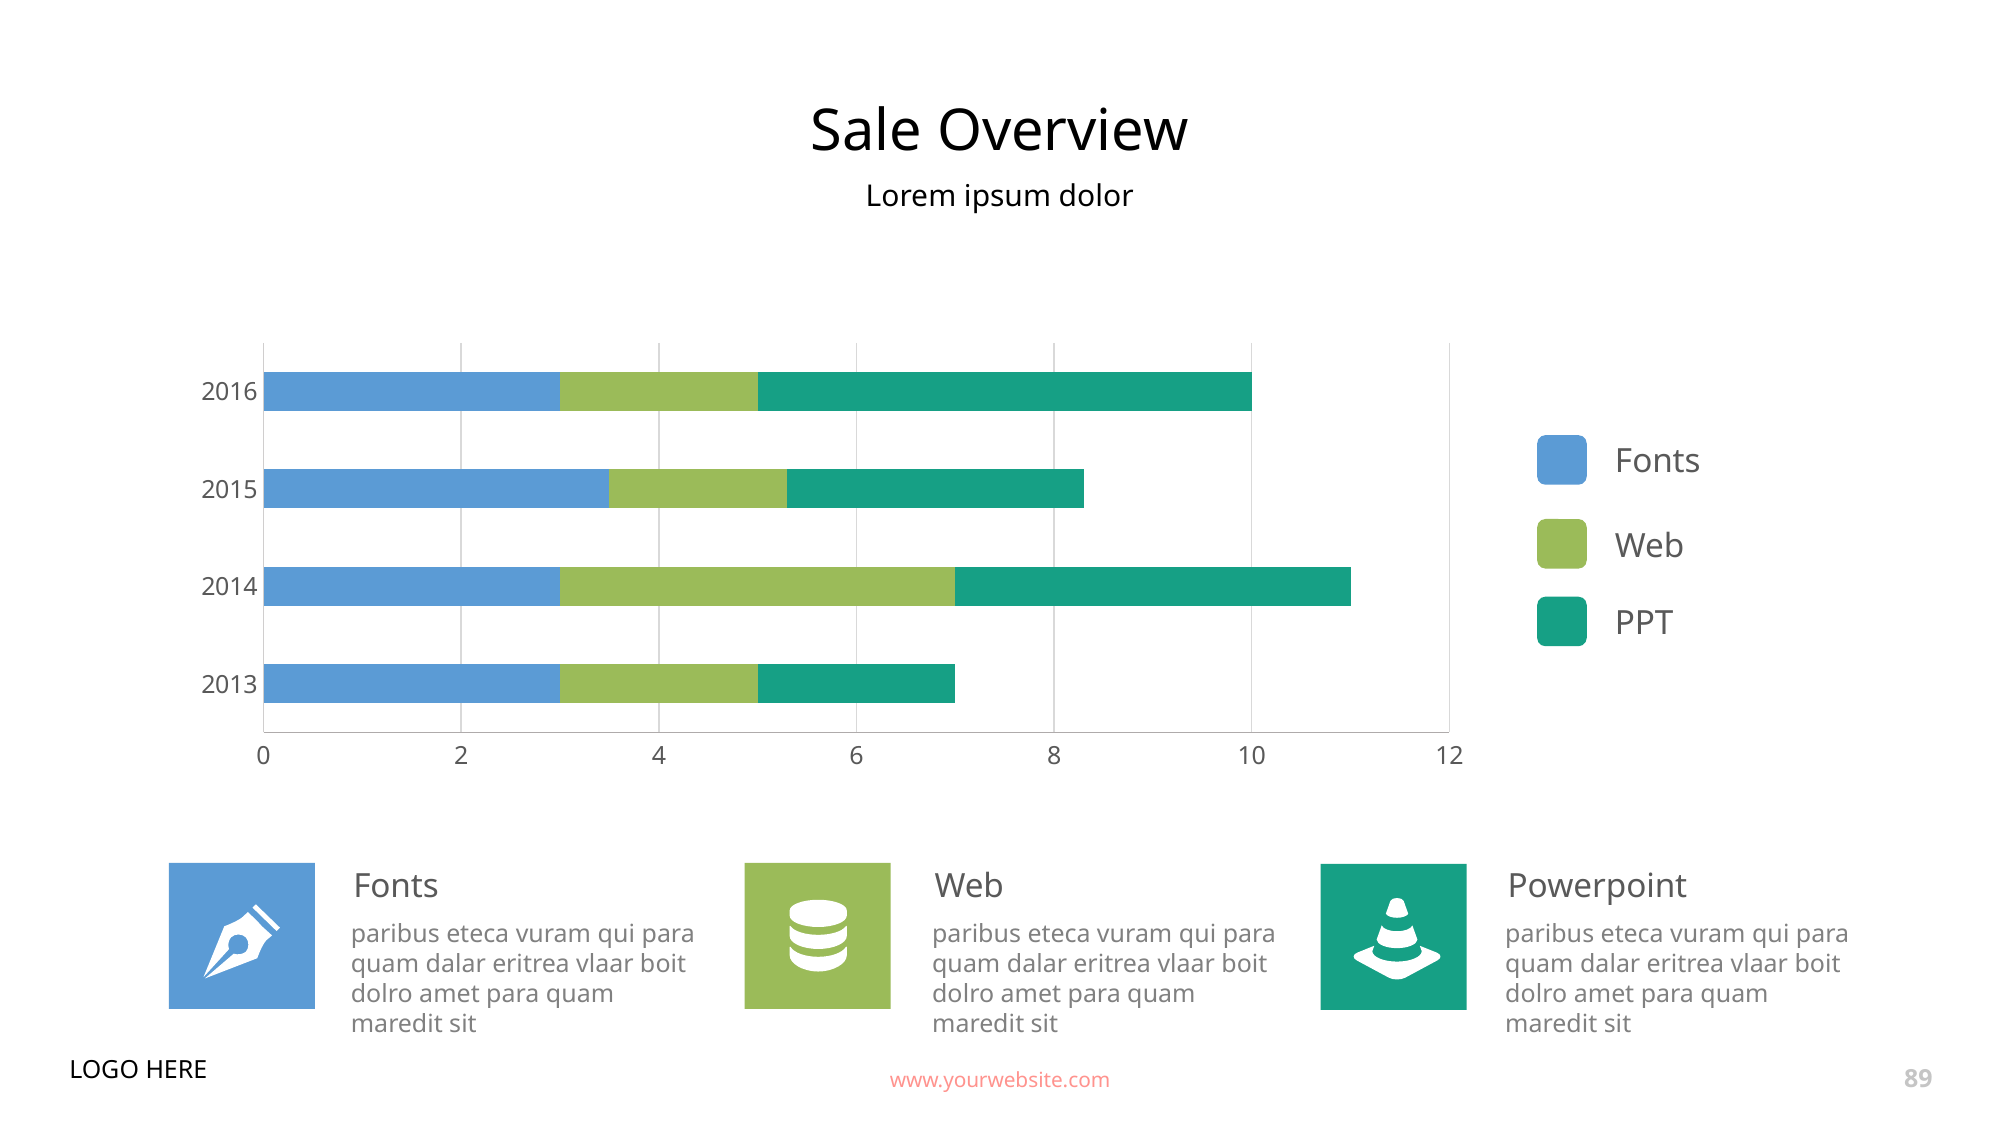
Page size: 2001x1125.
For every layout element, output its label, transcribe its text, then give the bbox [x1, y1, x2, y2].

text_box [1537, 435, 1835, 647]
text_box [744, 862, 891, 1009]
subtitle Lorem ipsum dolor [137, 173, 1863, 221]
chart [174, 333, 1490, 782]
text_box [919, 862, 1283, 1040]
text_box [1320, 863, 1467, 1010]
footer www.yourwebsite.com [680, 1049, 1338, 1110]
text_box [168, 862, 315, 1009]
text_box LOGO HERE [54, 1049, 680, 1114]
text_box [1492, 862, 1856, 1040]
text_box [338, 862, 702, 1040]
title Sale Overview [137, 93, 1863, 171]
slide_number 89 [1475, 1049, 1948, 1110]
